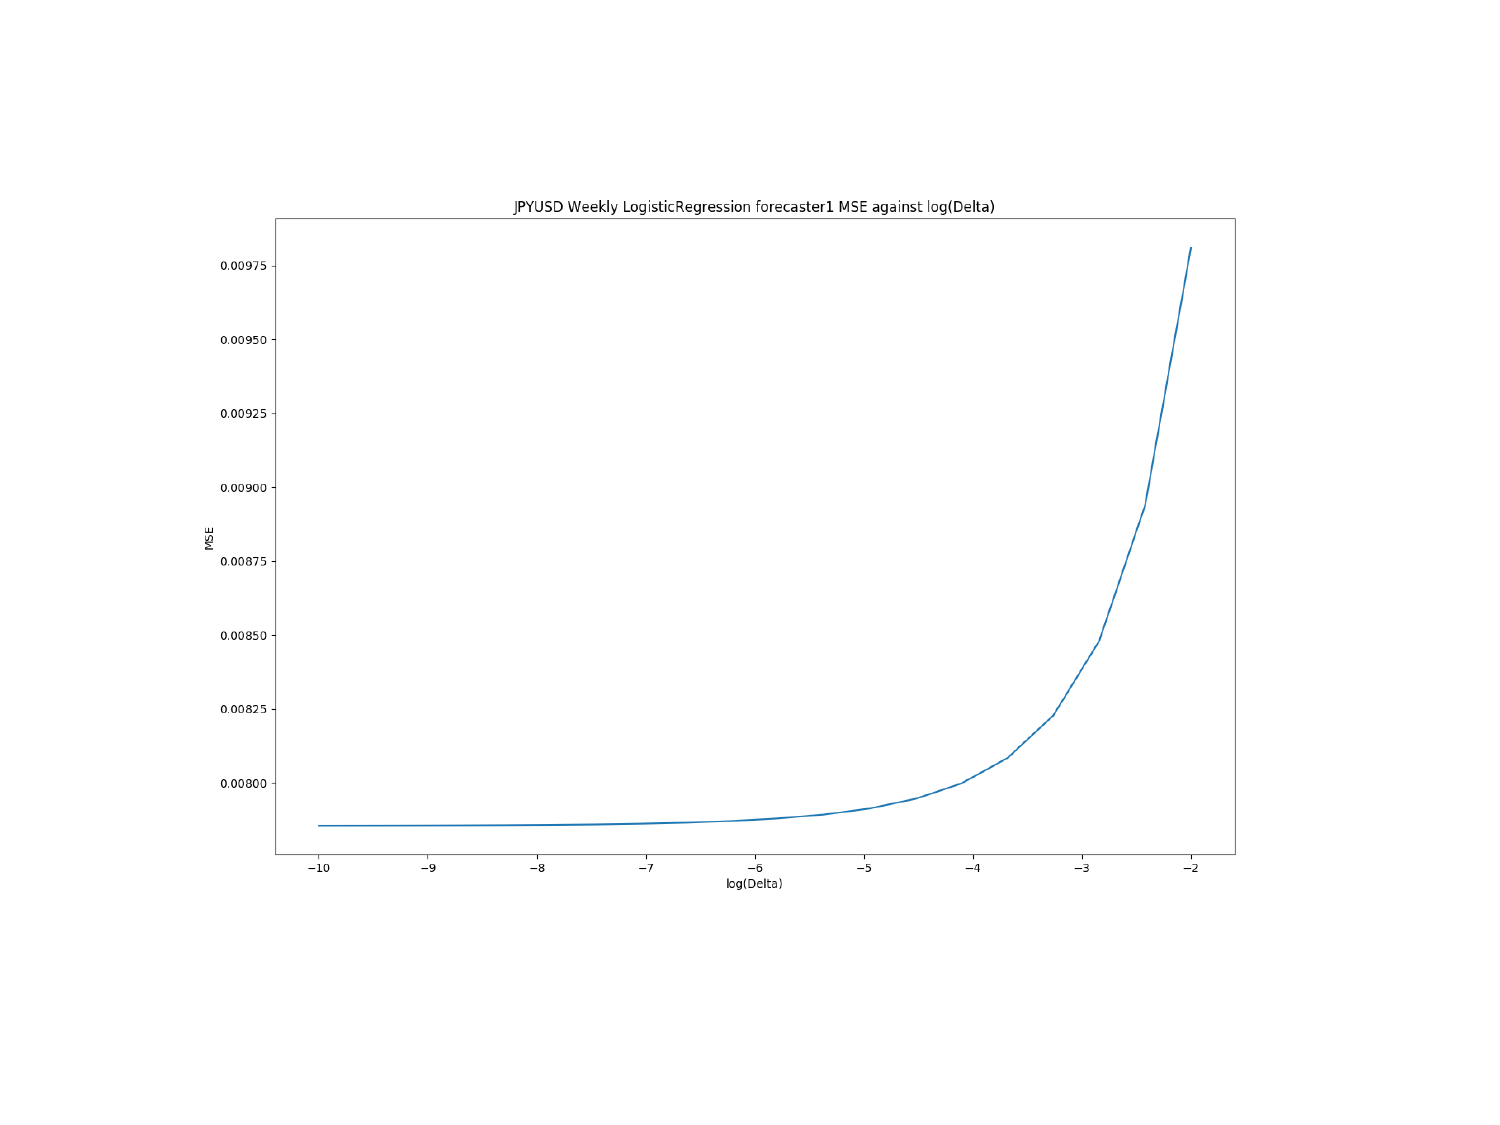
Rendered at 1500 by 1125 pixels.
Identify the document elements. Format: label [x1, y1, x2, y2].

picture [119, 119, 1358, 946]
